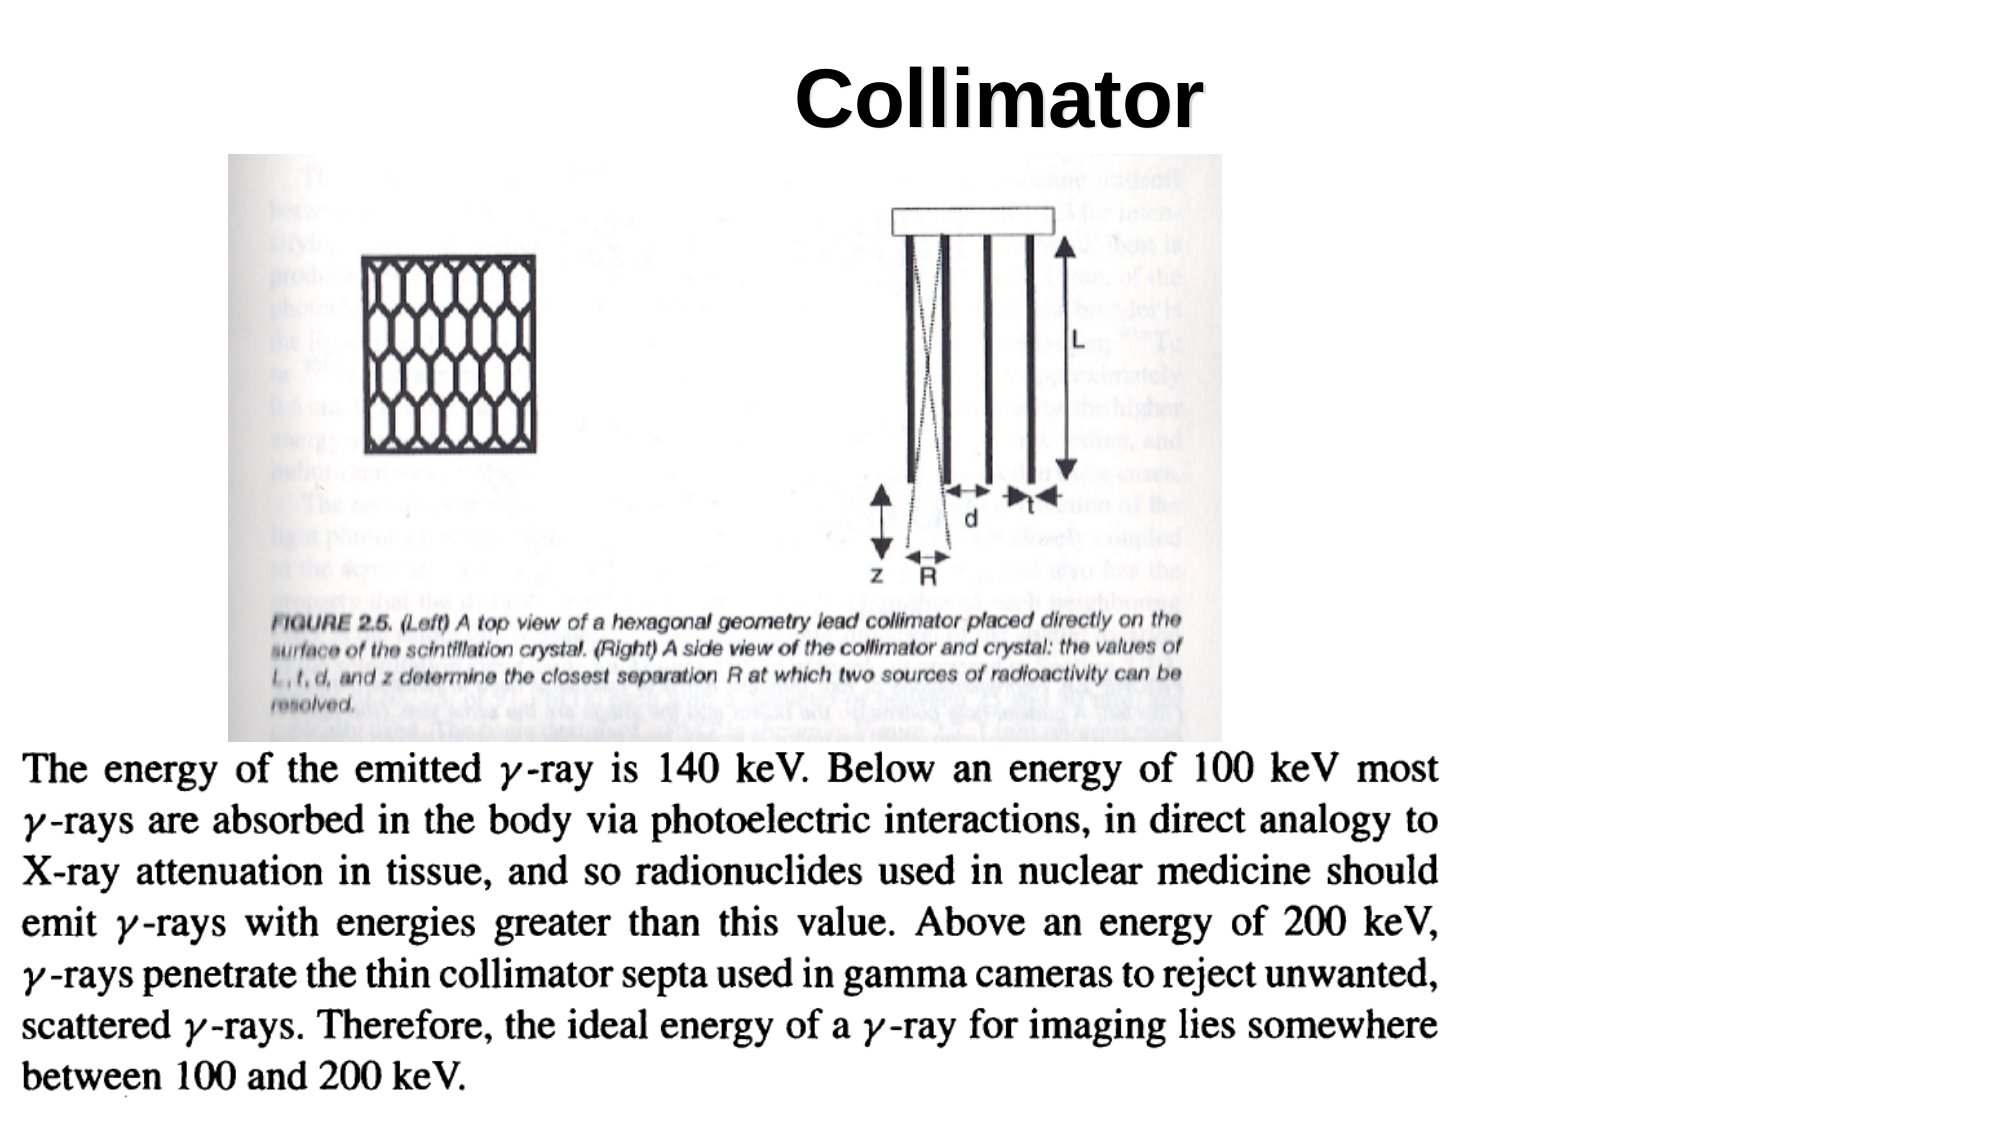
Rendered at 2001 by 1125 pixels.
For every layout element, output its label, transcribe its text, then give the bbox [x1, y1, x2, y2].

picture [14, 154, 1461, 1101]
title Collimator [33, 24, 1967, 163]
